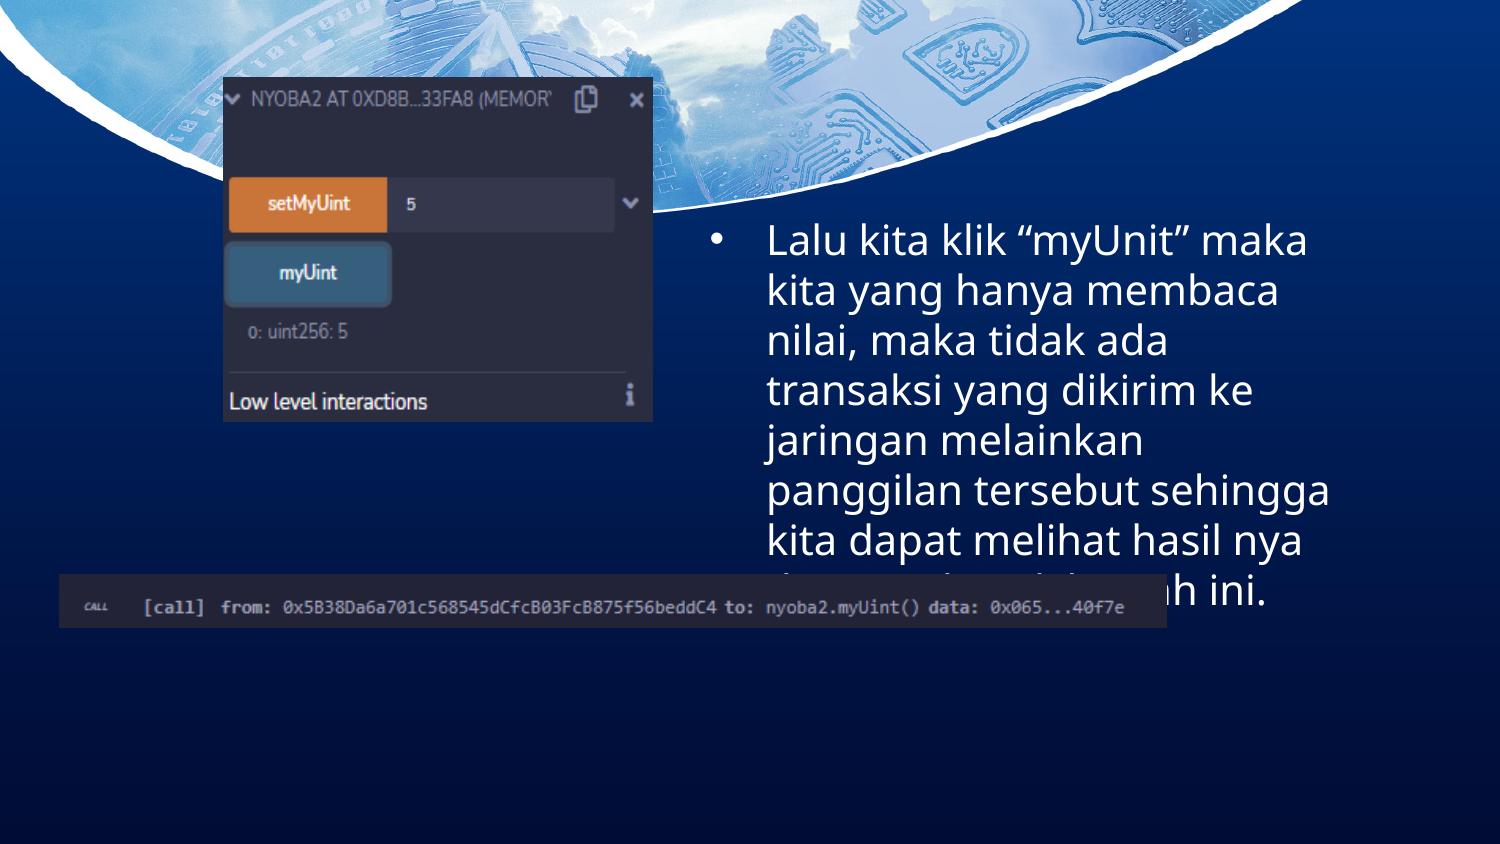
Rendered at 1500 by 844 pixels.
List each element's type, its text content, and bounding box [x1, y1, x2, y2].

text_box Lalu kita klik “myUnit” maka kita yang hanya membaca nilai, maka tidak ada transaksi yang dikirim ke jaringan melainkan panggilan tersebut sehingga kita dapat melihat hasil nya dari gambar di bawah ini. [694, 205, 1361, 844]
picture [0, 0, 1500, 844]
